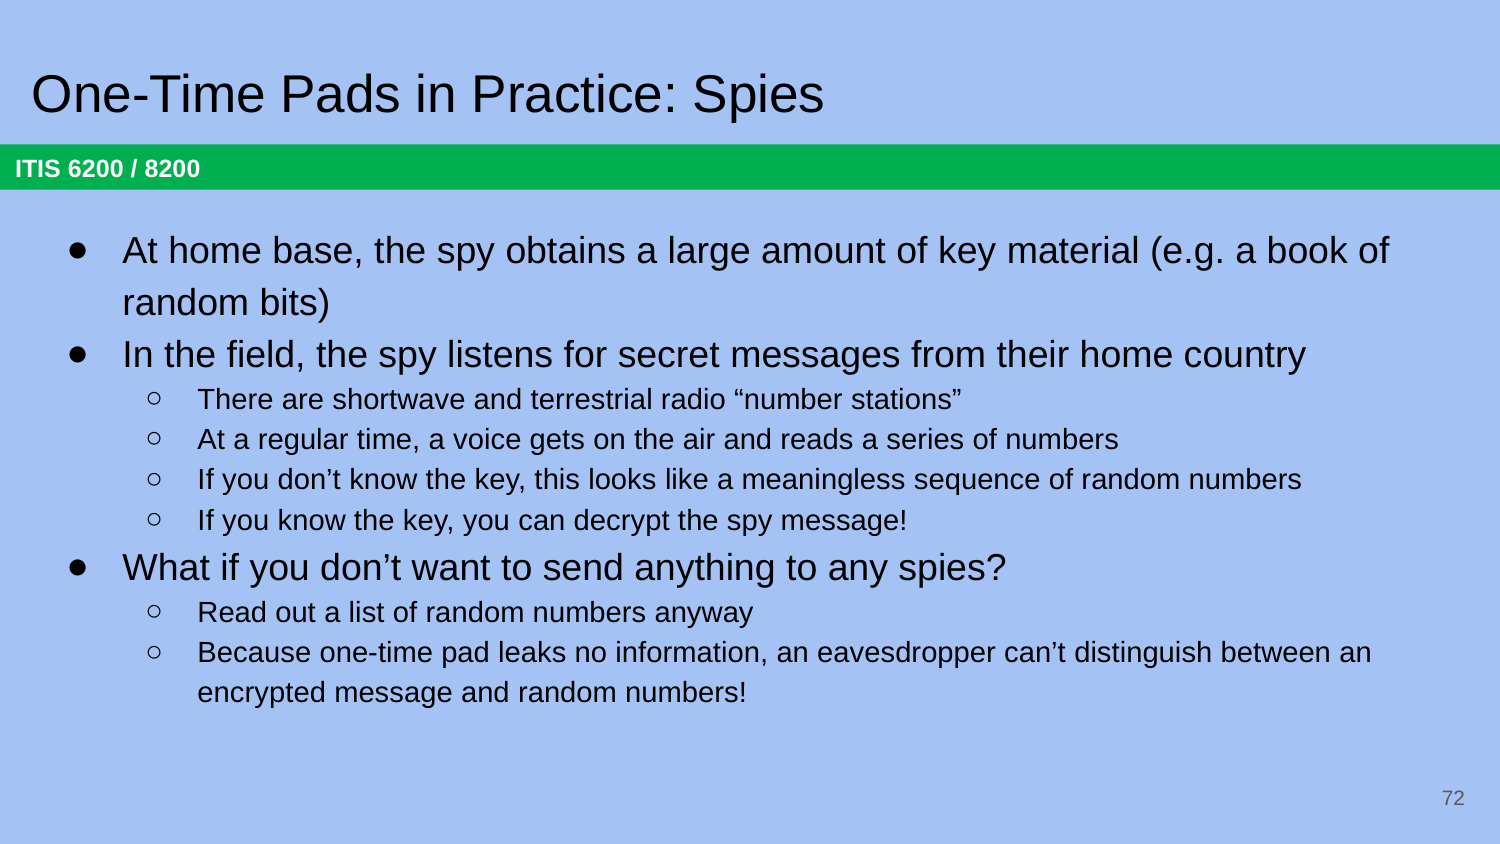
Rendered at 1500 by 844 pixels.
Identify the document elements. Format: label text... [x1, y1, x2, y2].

list At home base, the spy obtains a large amount of key material (e.g. a book of random bits) In the field, the spy listens for secret messages from their home country There are shortwave and terrestrial radio “number stations” At a regular time, a voice gets on the air and reads a series of numbers If you don’t know the key, this looks like a meaningless sequence of random numbers If you know the key, you can decrypt the spy message! What if you don’t want to send anything to any spies? Read out a list of random numbers anyway Because one-time pad leaks no information, an eavesdropper can’t distinguish between an encrypted message and random numbers! [32, 204, 1431, 823]
title One-Time Pads in Practice: Spies [16, 44, 1415, 139]
slide_number 72 [1389, 764, 1480, 830]
